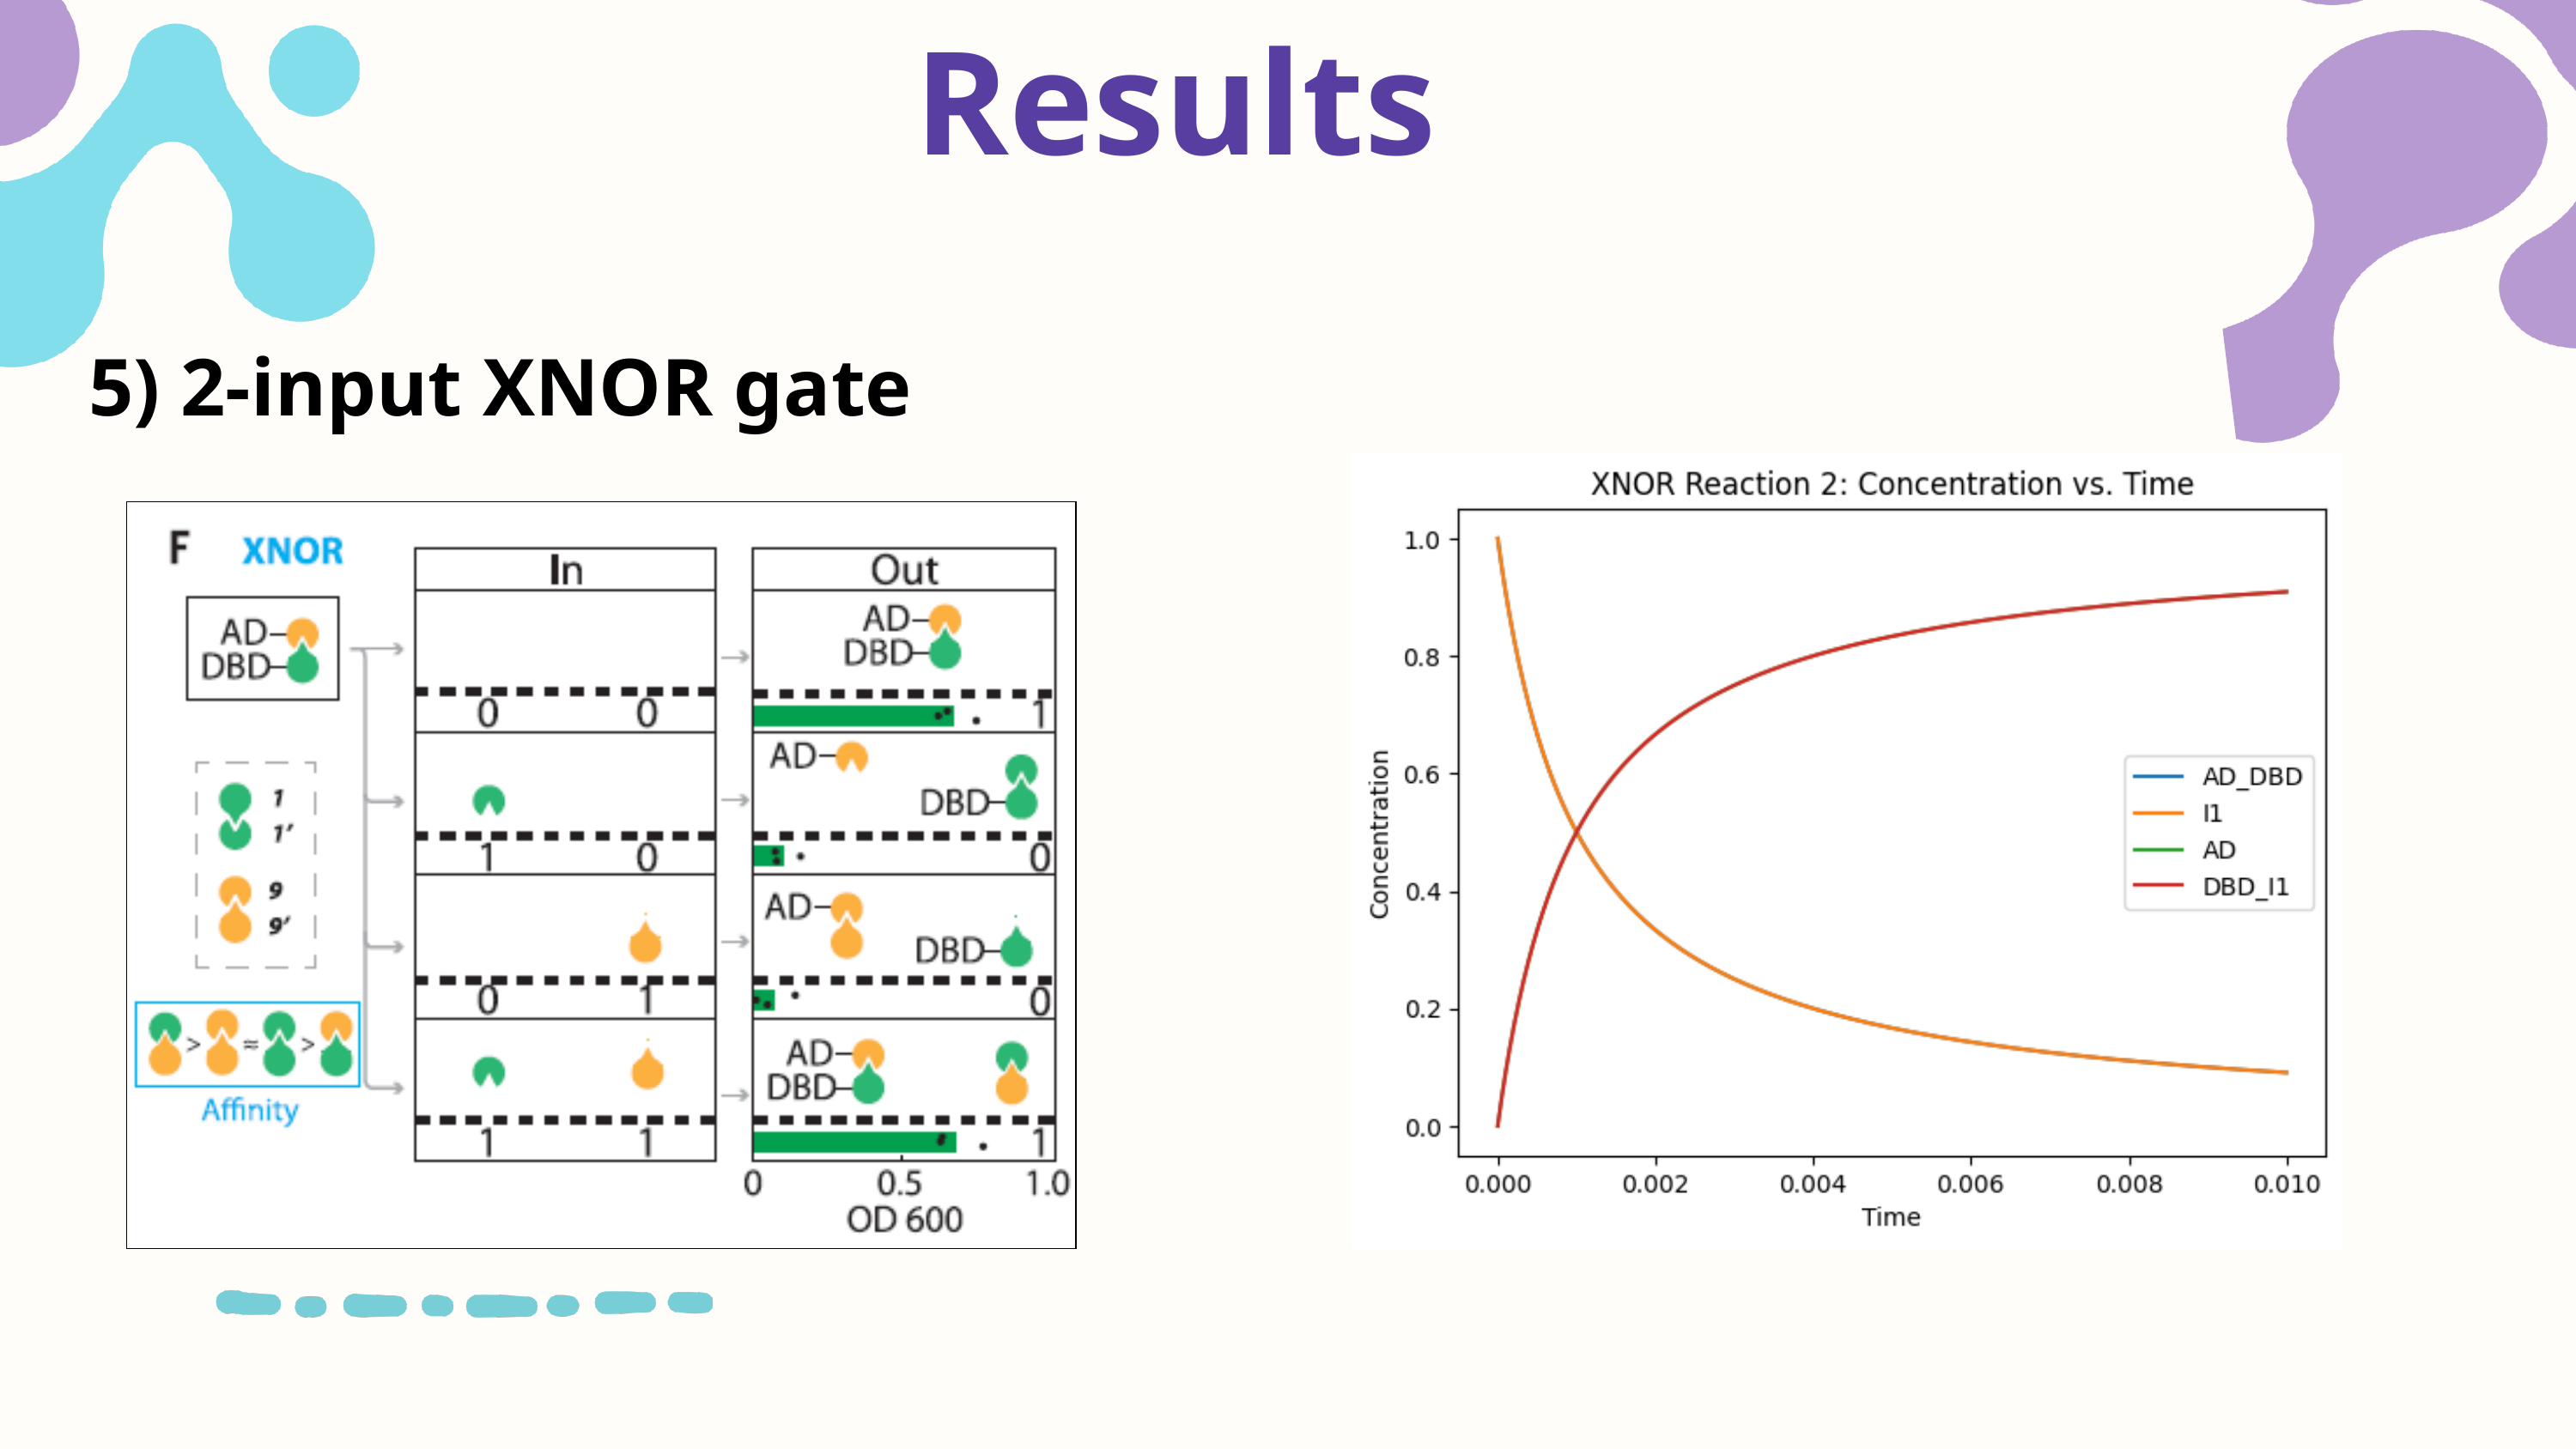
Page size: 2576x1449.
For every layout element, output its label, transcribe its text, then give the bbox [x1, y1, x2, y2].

text_box [214, 1289, 714, 1319]
text_box [126, 501, 1077, 1249]
text_box Results [361, 0, 1990, 184]
text_box [1352, 453, 2343, 1249]
text_box 5) 2-input XNOR gate [88, 321, 1506, 432]
text_box [2182, 0, 2576, 452]
text_box [0, 0, 386, 381]
